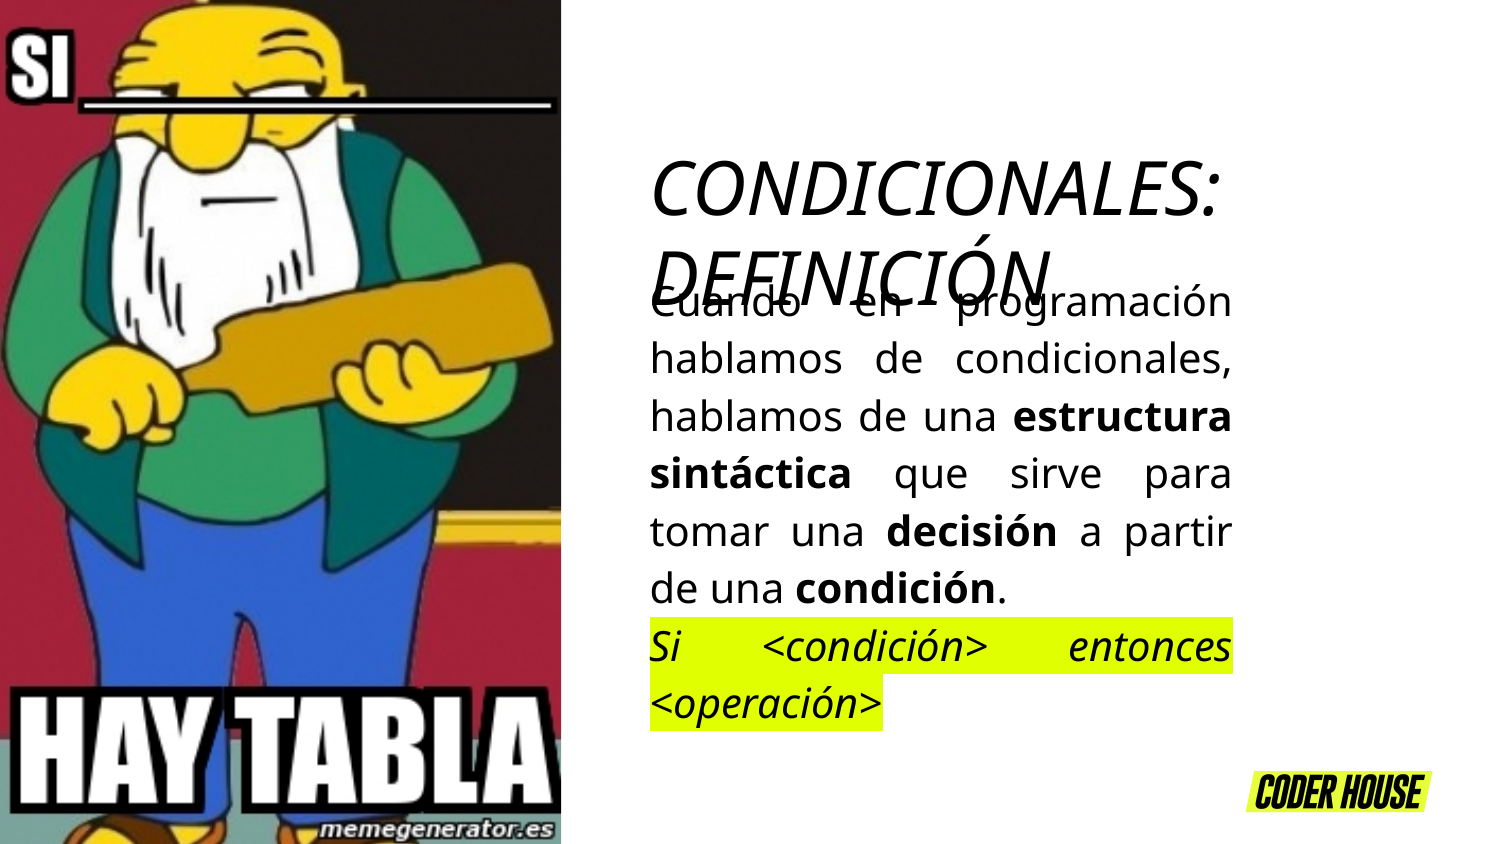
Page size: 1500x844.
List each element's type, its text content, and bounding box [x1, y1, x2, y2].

picture [0, 0, 562, 844]
text_box Cuando en programación hablamos de condicionales, hablamos de una estructura sintáctica que sirve para tomar una decisión a partir de una condición. Si <condición> entonces <operación> [634, 288, 1248, 750]
picture [1241, 764, 1437, 819]
text_box CONDICIONALES: DEFINICIÓN [634, 125, 1419, 288]
